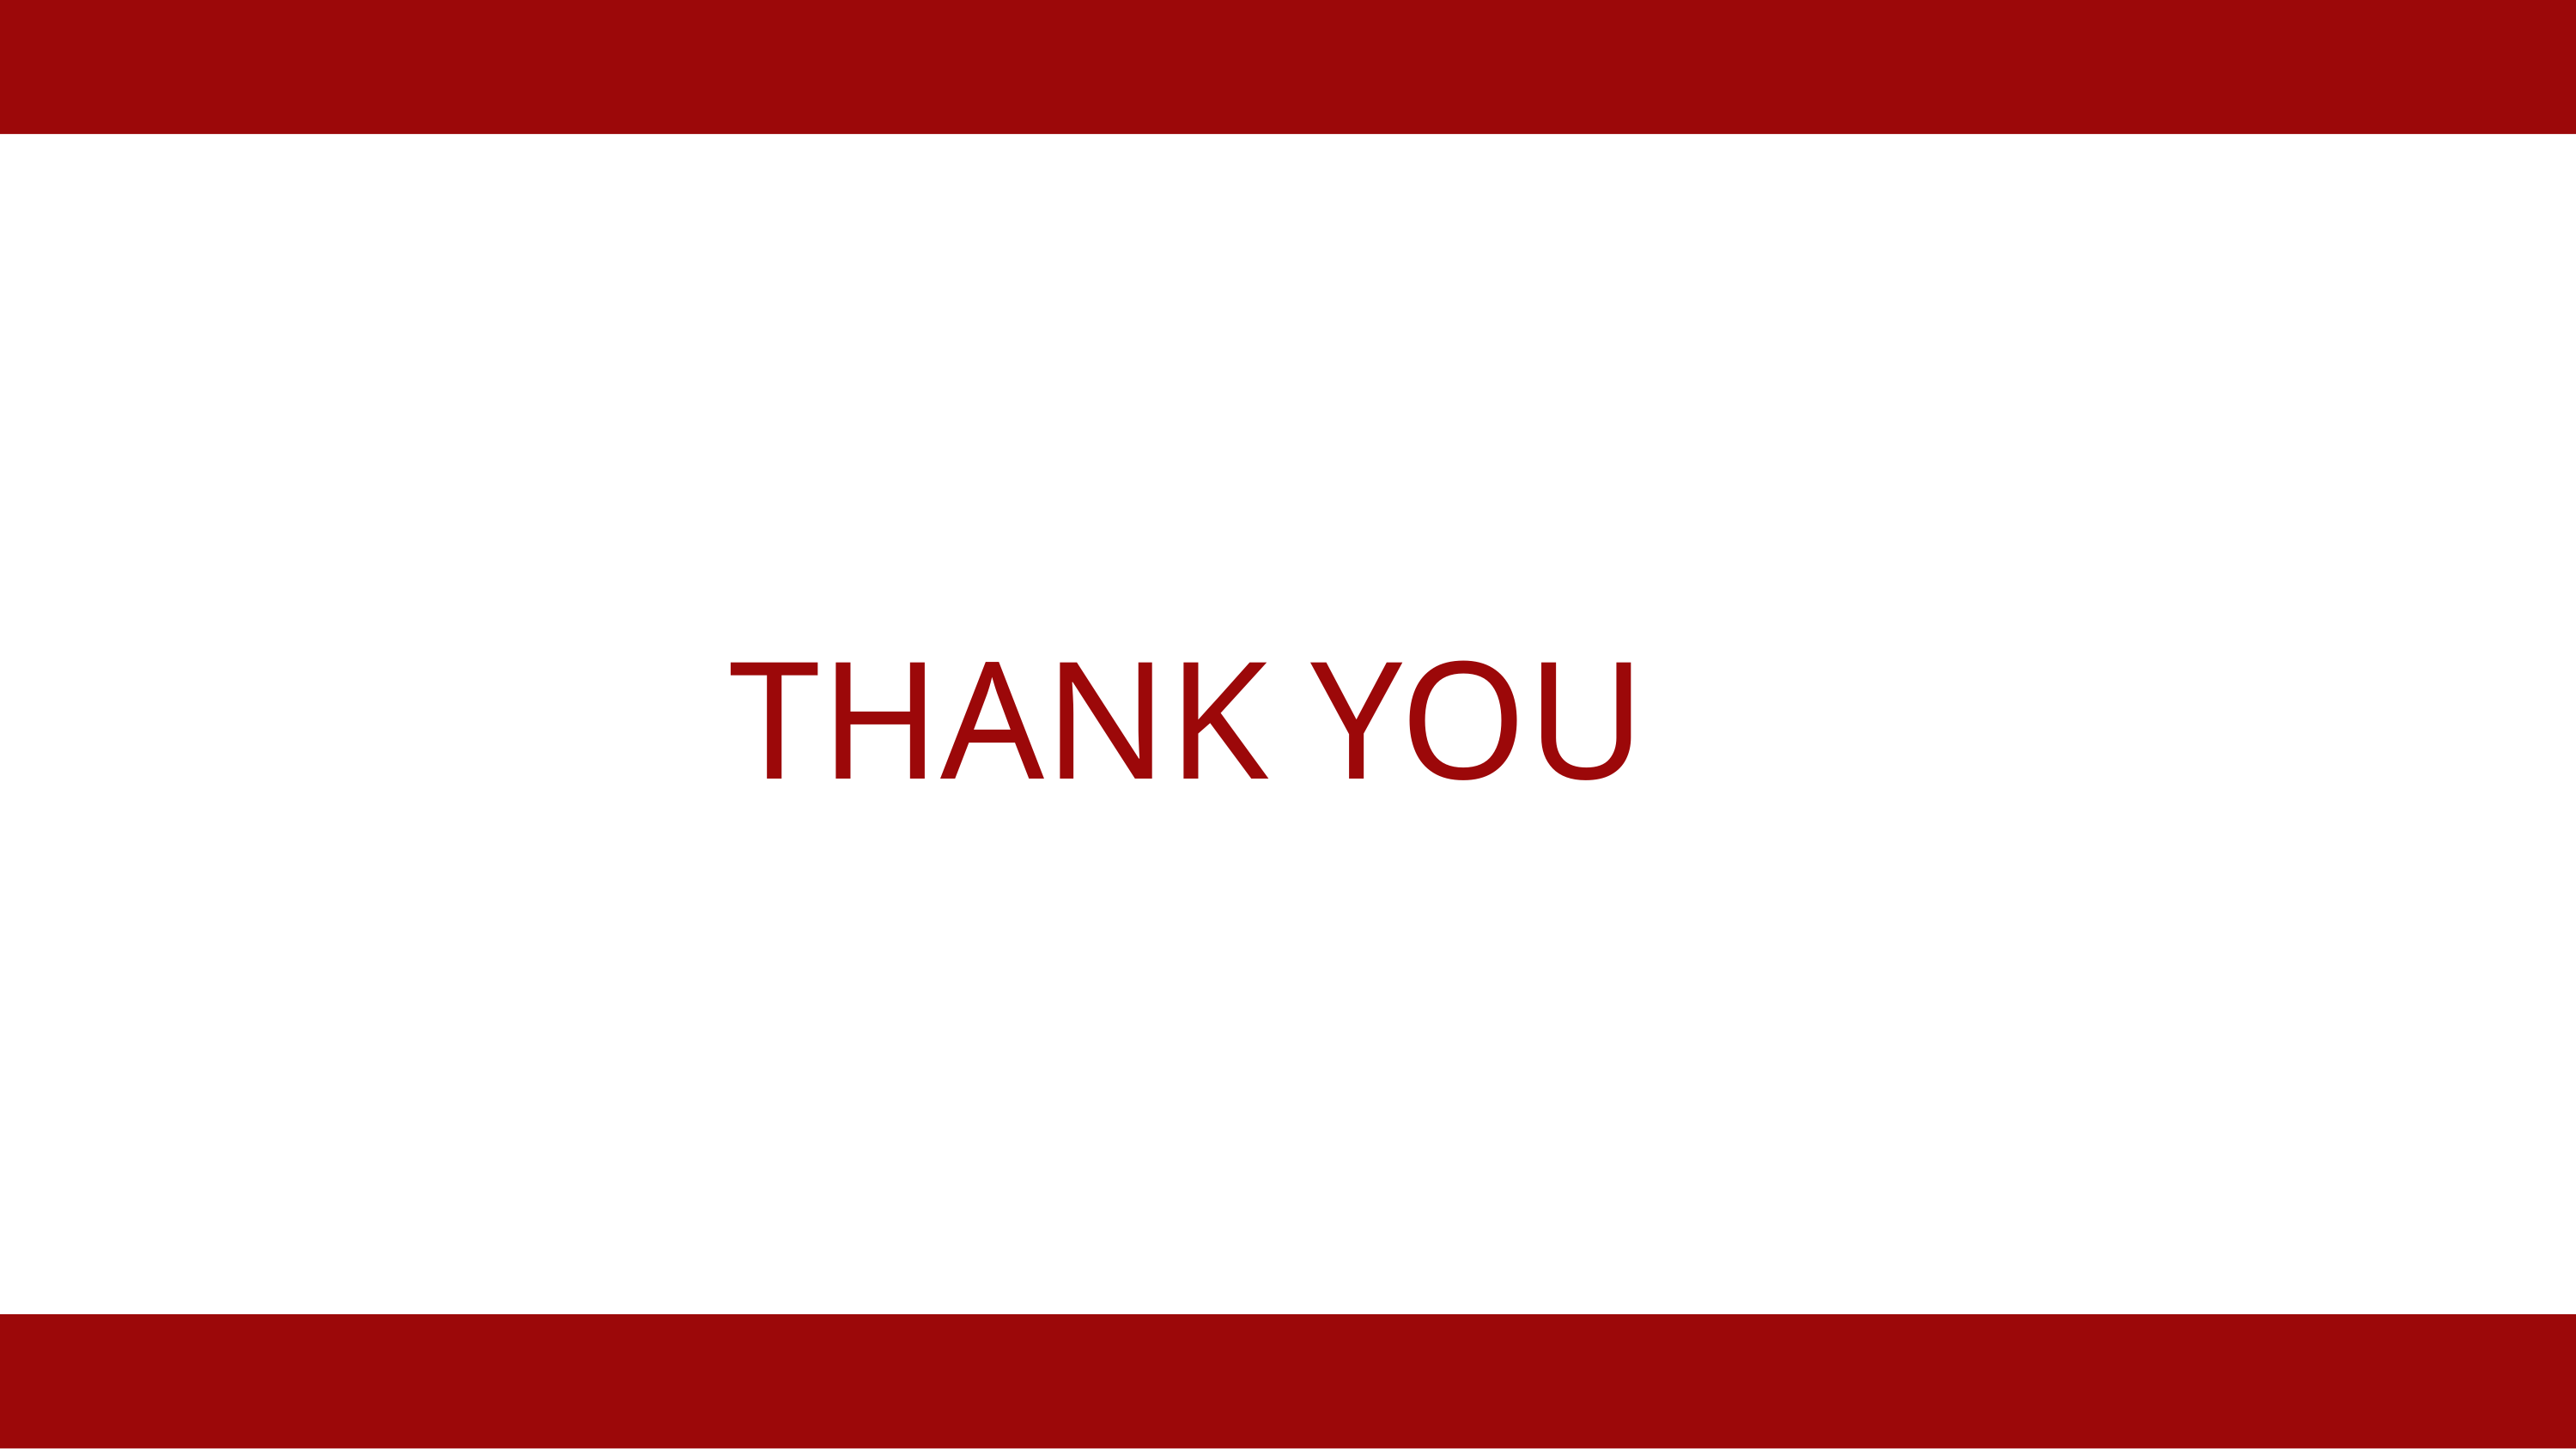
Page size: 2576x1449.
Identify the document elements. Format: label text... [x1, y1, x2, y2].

text_box [0, 1314, 2576, 1449]
title THANK YOU [727, 614, 1849, 858]
text_box [0, 0, 2576, 135]
